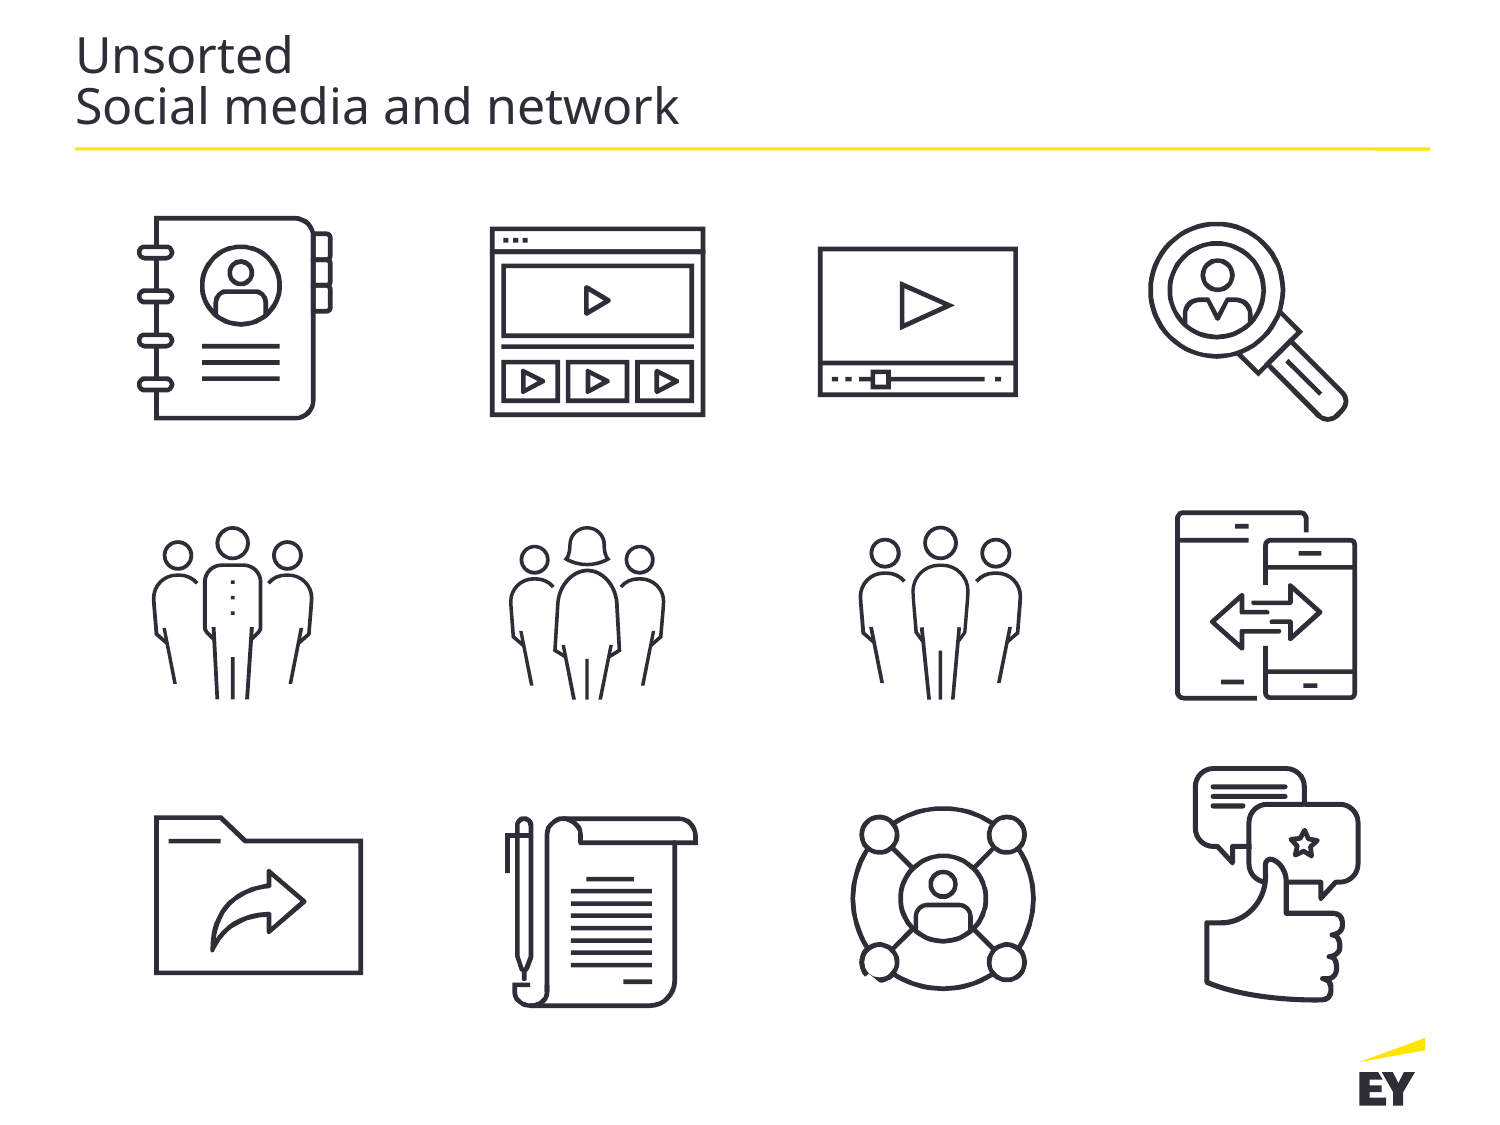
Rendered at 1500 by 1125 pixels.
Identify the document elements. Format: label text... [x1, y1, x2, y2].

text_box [489, 226, 706, 418]
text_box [136, 215, 333, 421]
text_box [1148, 221, 1349, 423]
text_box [817, 246, 1019, 398]
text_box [504, 816, 699, 1009]
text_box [153, 815, 364, 976]
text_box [850, 806, 1037, 992]
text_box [1192, 765, 1361, 1003]
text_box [508, 525, 666, 700]
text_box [858, 525, 1023, 700]
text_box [151, 525, 314, 700]
title Unsorted Social media and network [75, 33, 1425, 131]
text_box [1174, 510, 1358, 701]
